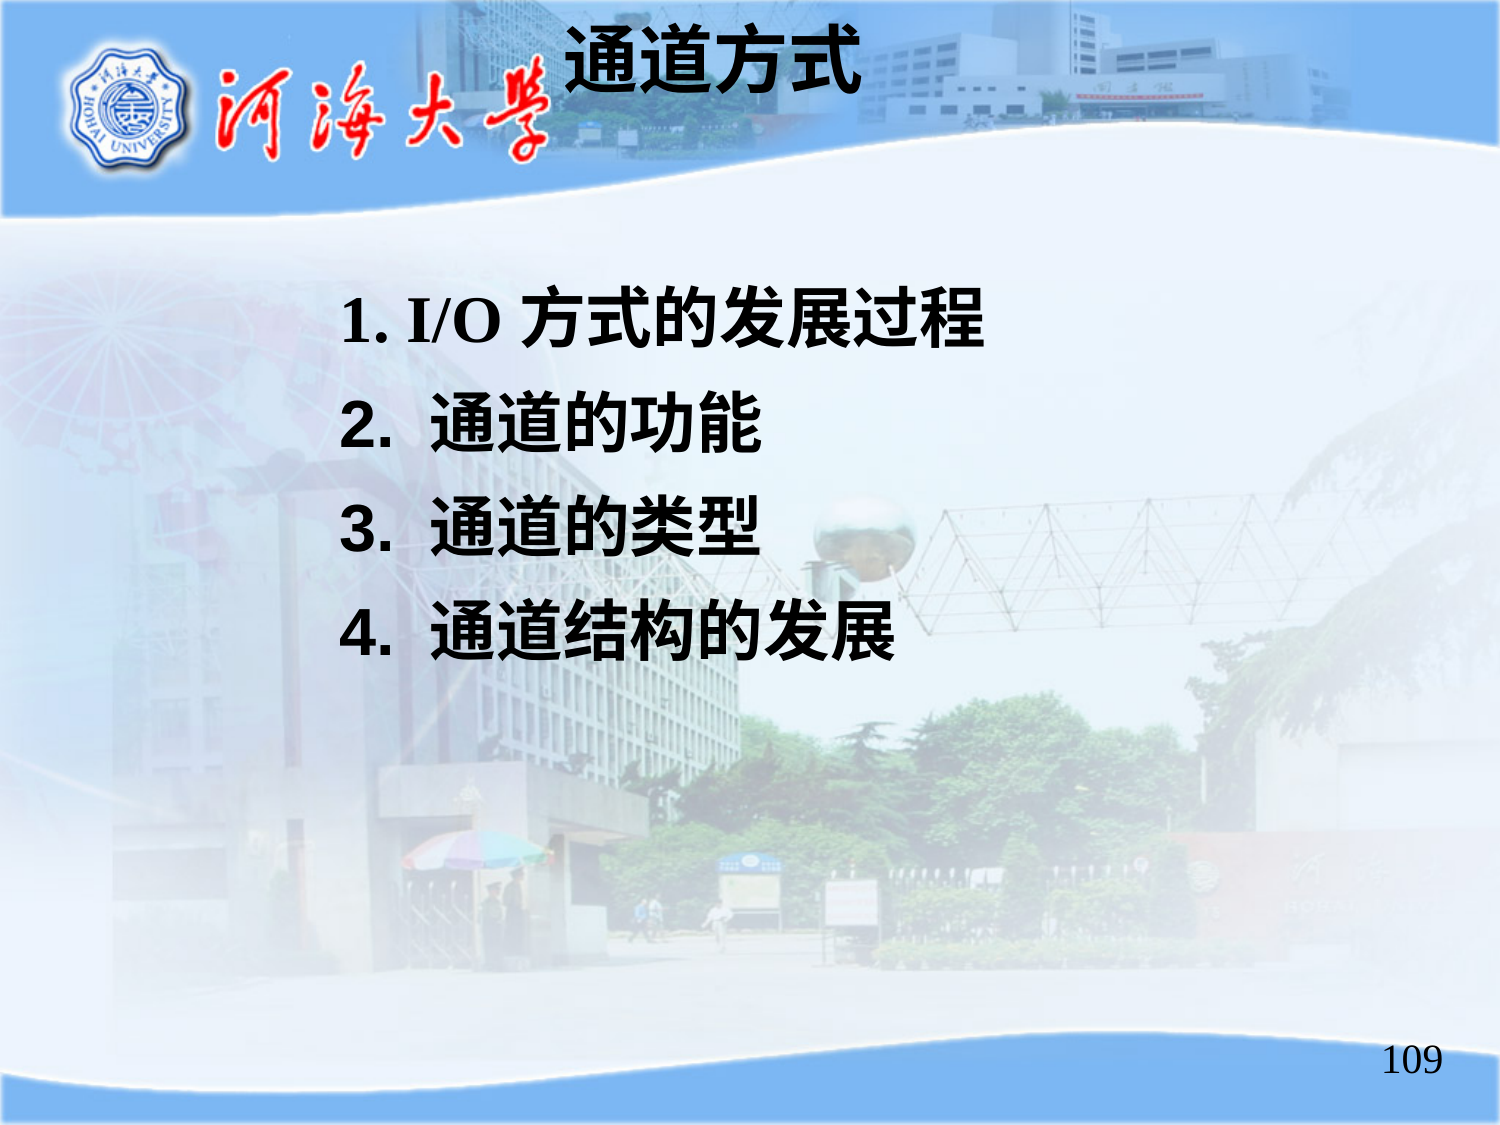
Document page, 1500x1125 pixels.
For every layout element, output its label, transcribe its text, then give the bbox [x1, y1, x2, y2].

text_box 通道方式 [548, 5, 879, 110]
picture [0, 0, 1500, 1125]
slide_number 109 [1108, 1024, 1460, 1103]
text_box 1. I/O方式的发展过程 2. 通道的功能 3. 通道的类型 4. 通道结构的发展 [24, 244, 1425, 677]
